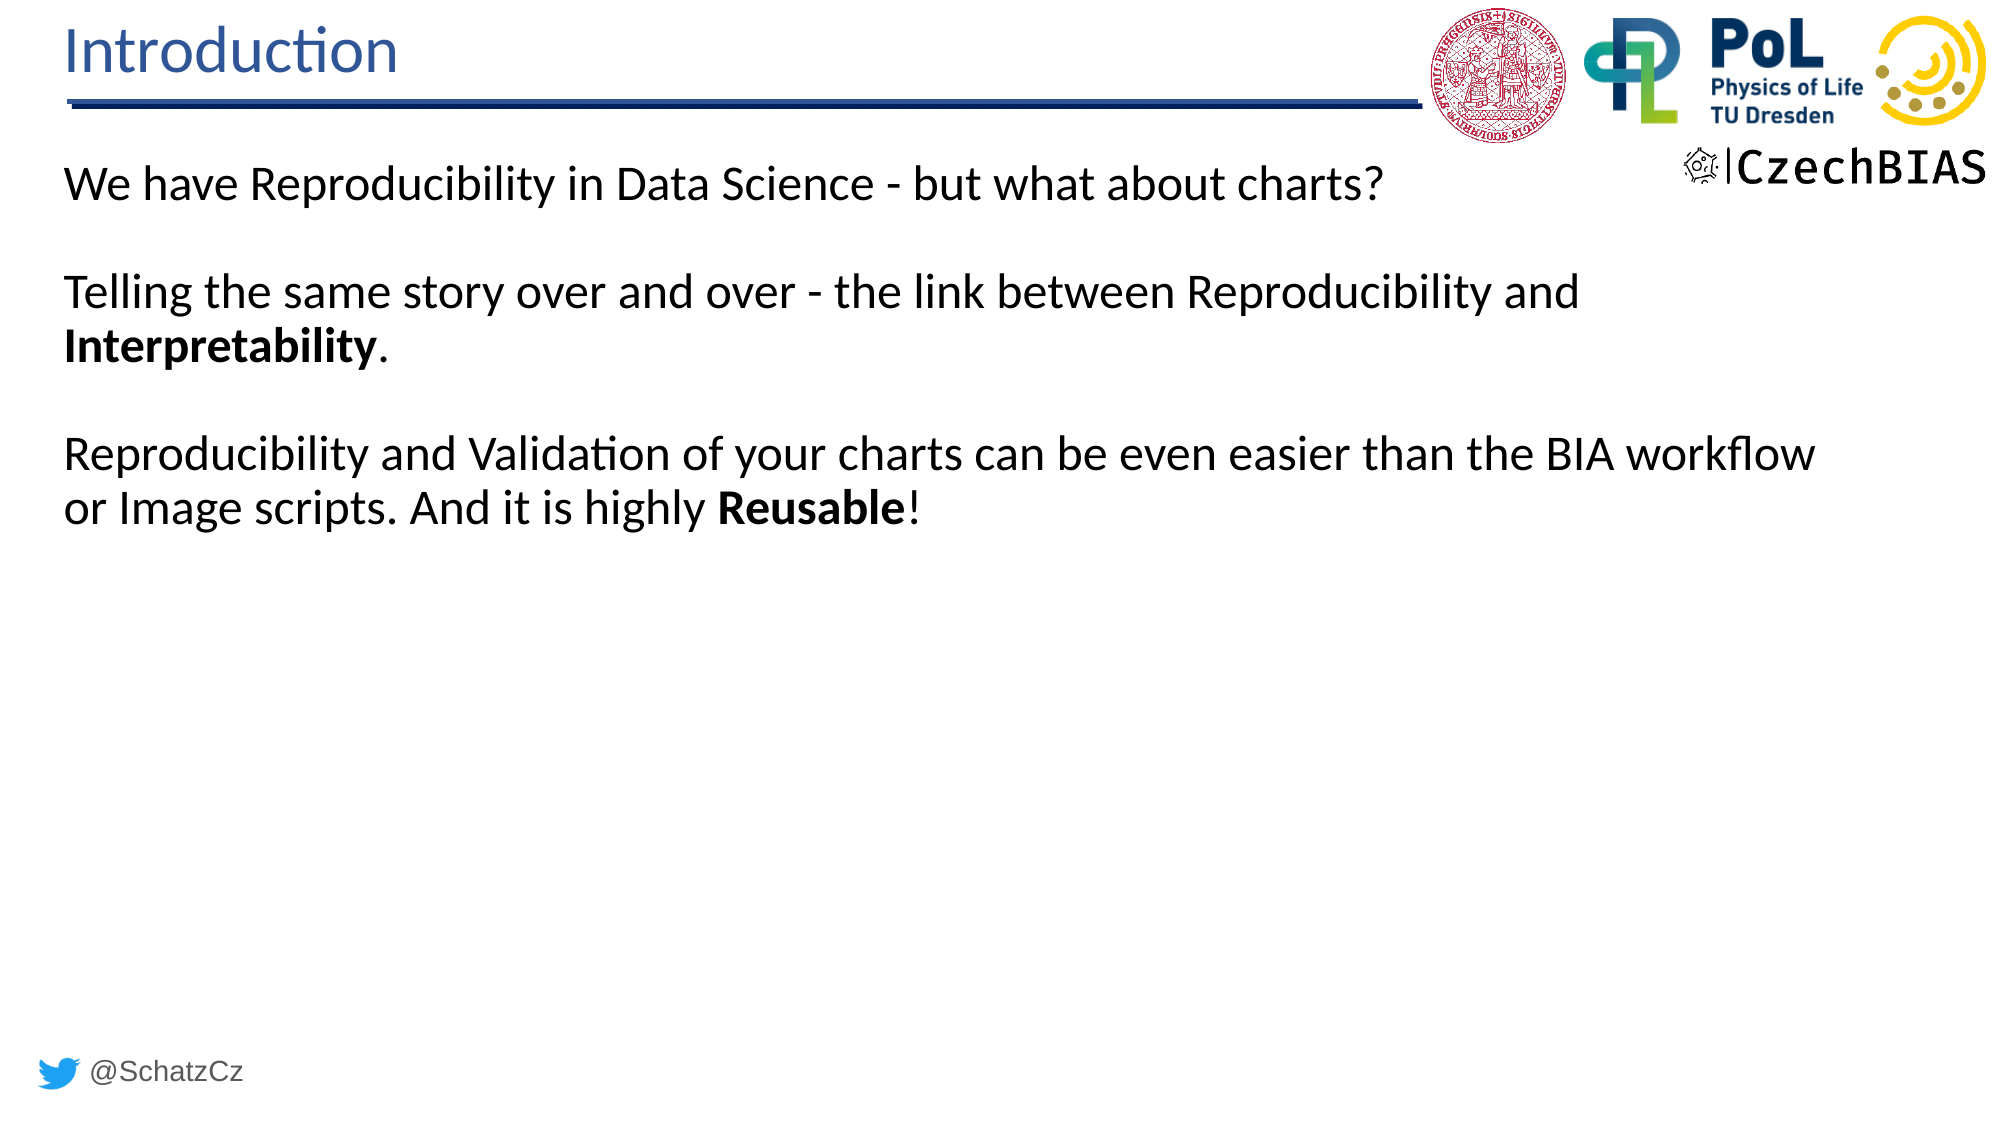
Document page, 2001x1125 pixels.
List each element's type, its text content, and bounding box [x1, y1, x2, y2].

picture [1584, 18, 1863, 124]
picture [1430, 8, 1575, 143]
picture [1682, 147, 1986, 184]
title Introduction [48, 0, 1421, 102]
picture [1875, 15, 1986, 136]
list We have Reproducibility in Data Science - but what about charts? Telling the same story over and over - the link between Reproducibility and Interpretability. Reproducibility and Validation of your charts can be even easier than the BIA workflow or Image scripts. And it is highly Reusable! [48, 149, 1863, 1014]
picture [25, 1045, 93, 1101]
